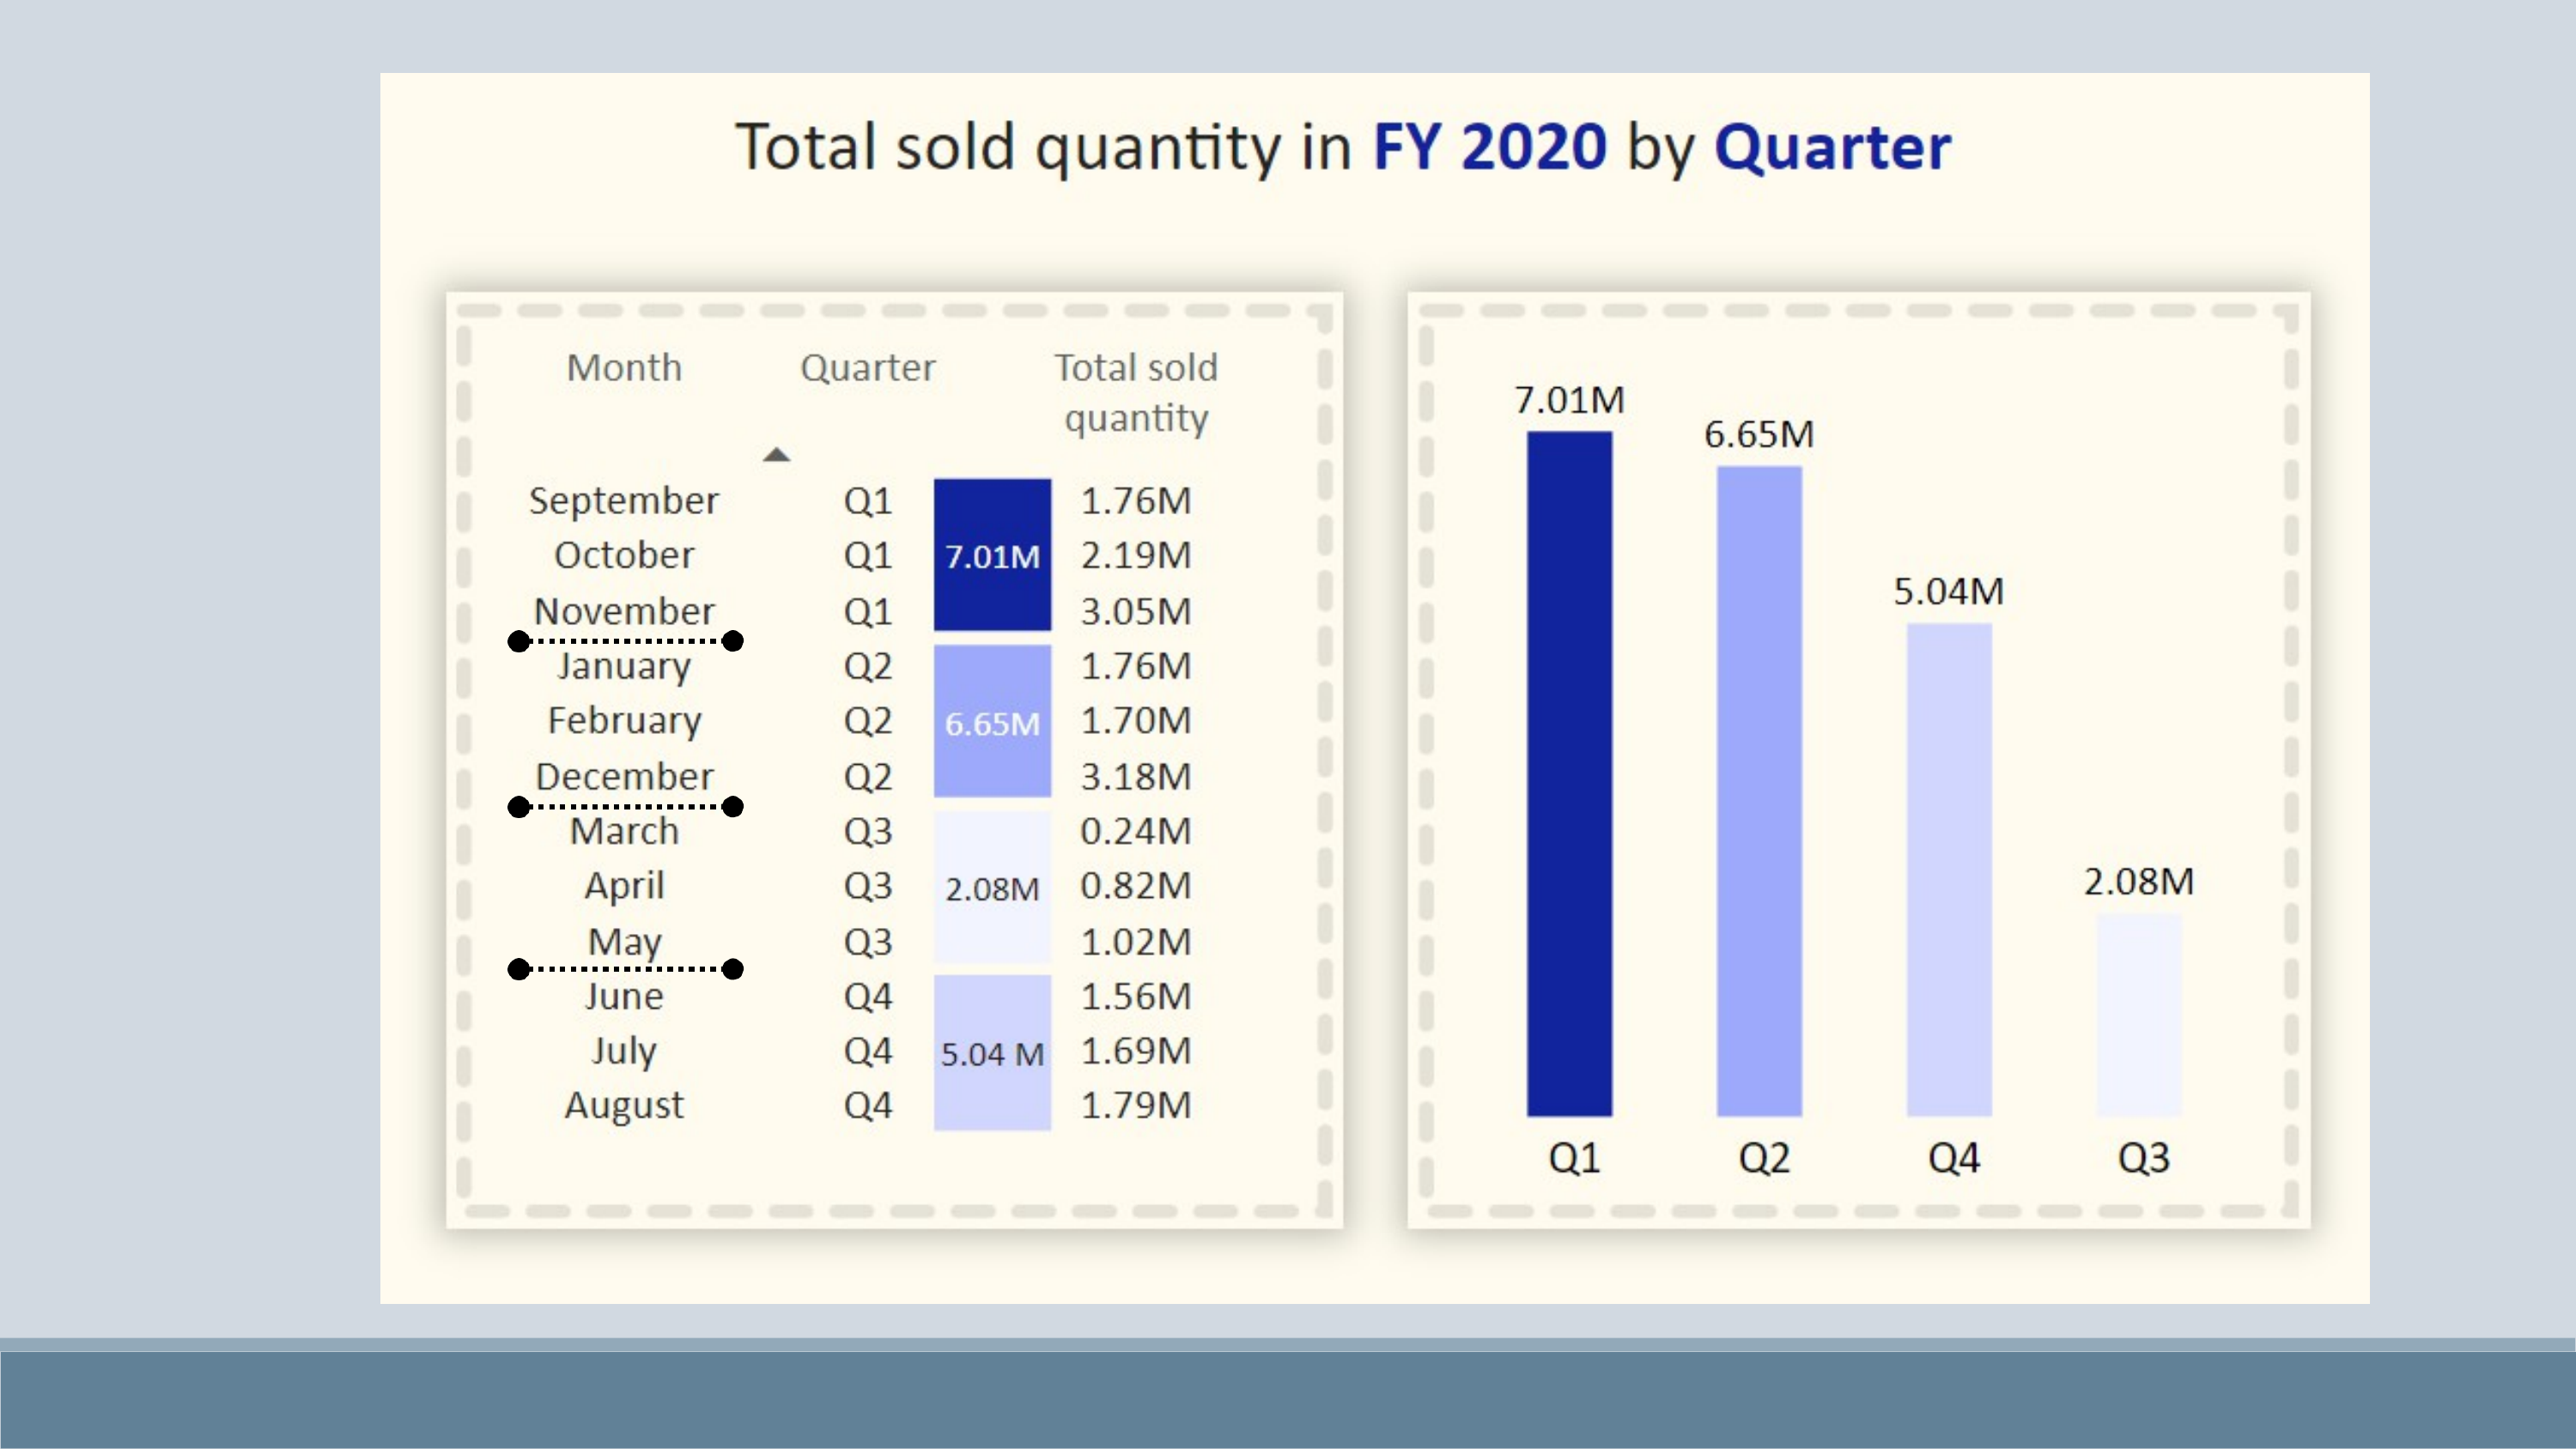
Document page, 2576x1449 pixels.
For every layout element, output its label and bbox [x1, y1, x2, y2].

text_box [380, 72, 2370, 1304]
